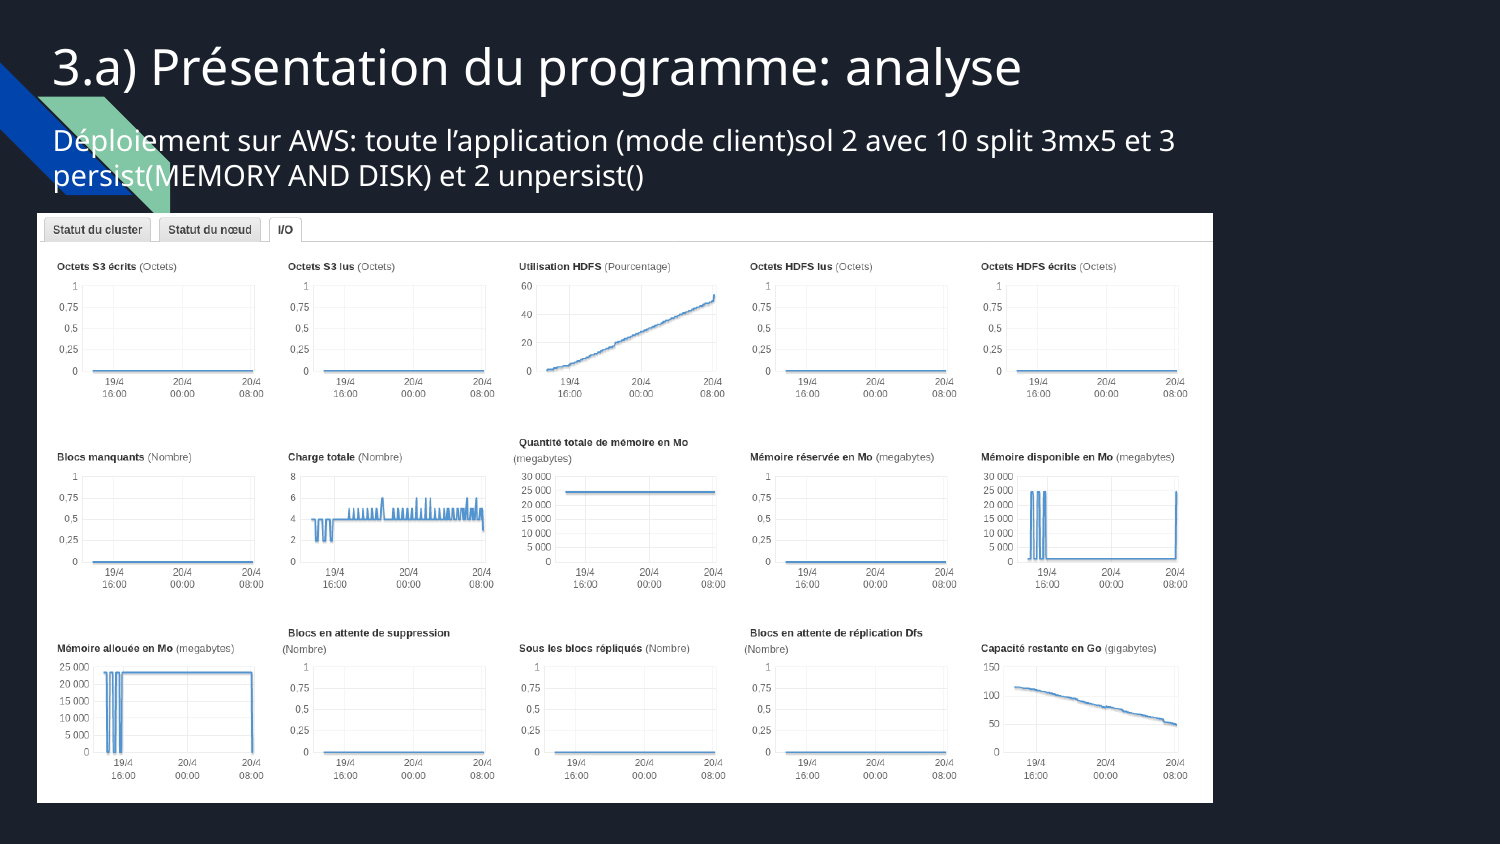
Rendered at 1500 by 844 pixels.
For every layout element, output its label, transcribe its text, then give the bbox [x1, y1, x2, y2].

title 3.a) Présentation du programme: analyse [37, 20, 1463, 118]
text_box Déploiement sur AWS: toute l’application (mode client)sol 2 avec 10 split 3mx5 et 3 persist(MEMORY AND DISK) et 2 unpersist() [37, 107, 1283, 205]
picture [37, 213, 1213, 803]
